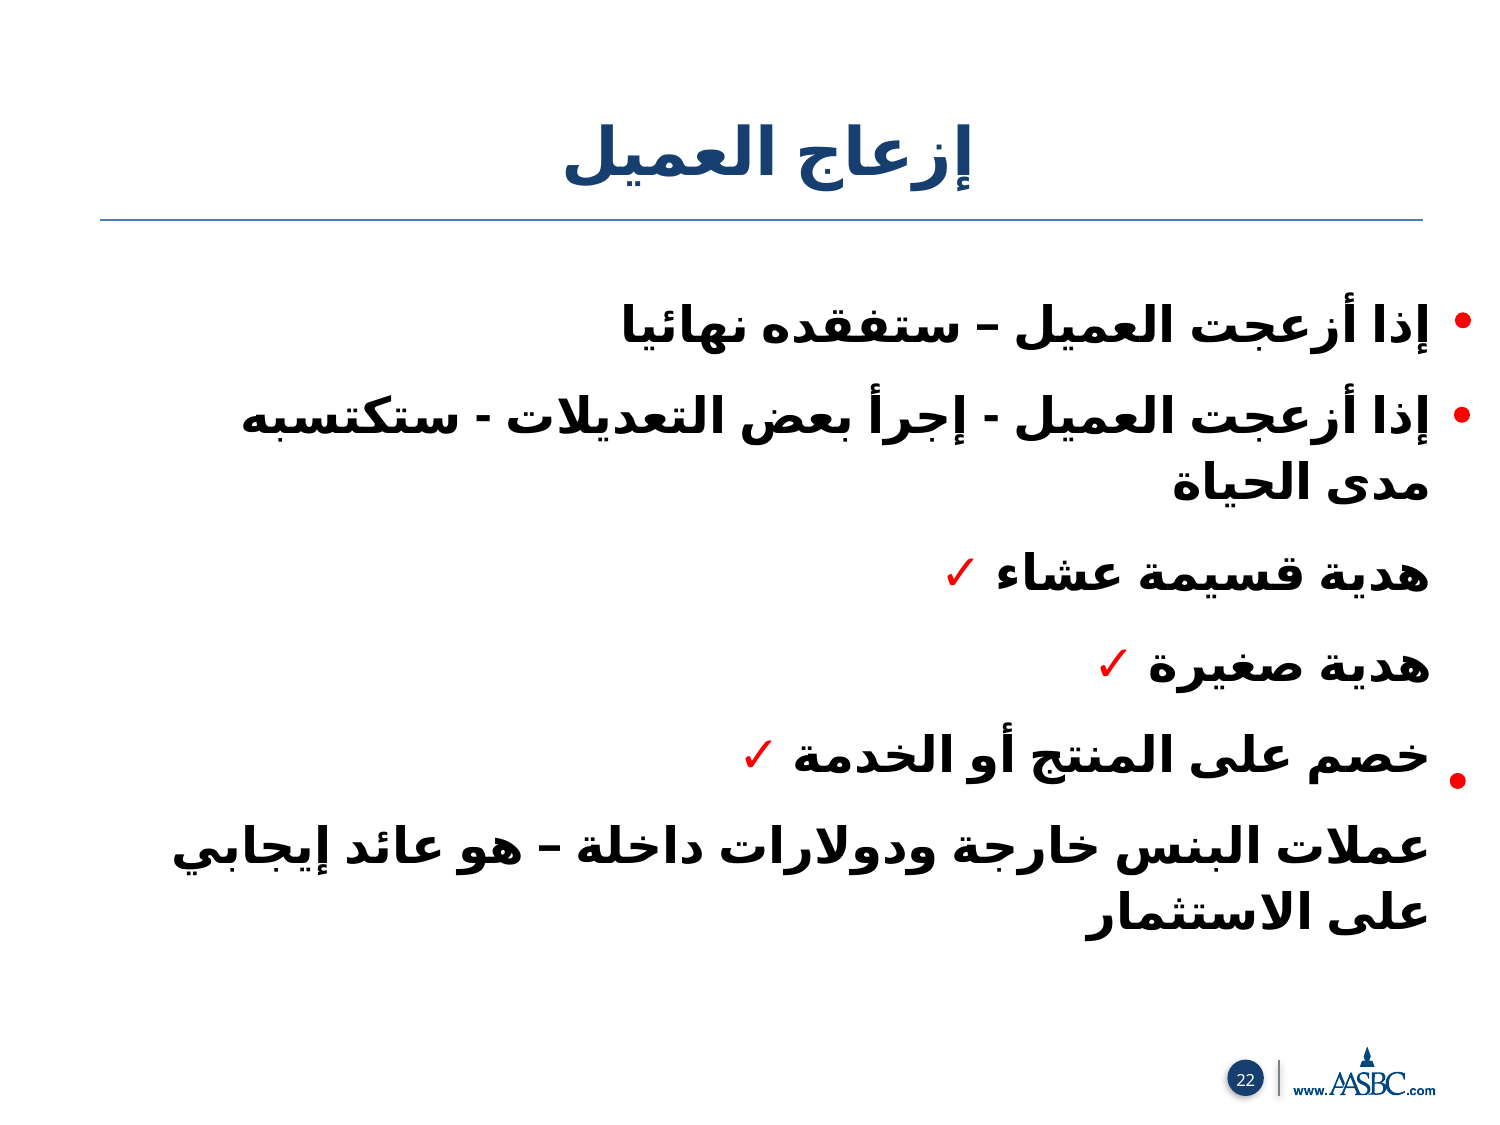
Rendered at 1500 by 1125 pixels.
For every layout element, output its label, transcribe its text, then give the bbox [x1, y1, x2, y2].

text_box [1449, 773, 1466, 789]
text_box إذا أزعجت العميل – ستفقده نهائيا إذا أزعجت العميل - إجرأ بعض التعديلات - ستكتسبه مدى الحياة ✓ هدية قسيمة عشاء ✓ هدية صغيرة ✓ خصم على المنتج أو الخدمة عملات البنس خارجة ودولارات داخلة – هو عائد إيجابي على الاستثمار [100, 278, 1447, 1000]
text_box إزعاج العميل [88, 101, 1414, 268]
text_box [1454, 406, 1470, 423]
text_box [1455, 312, 1471, 329]
